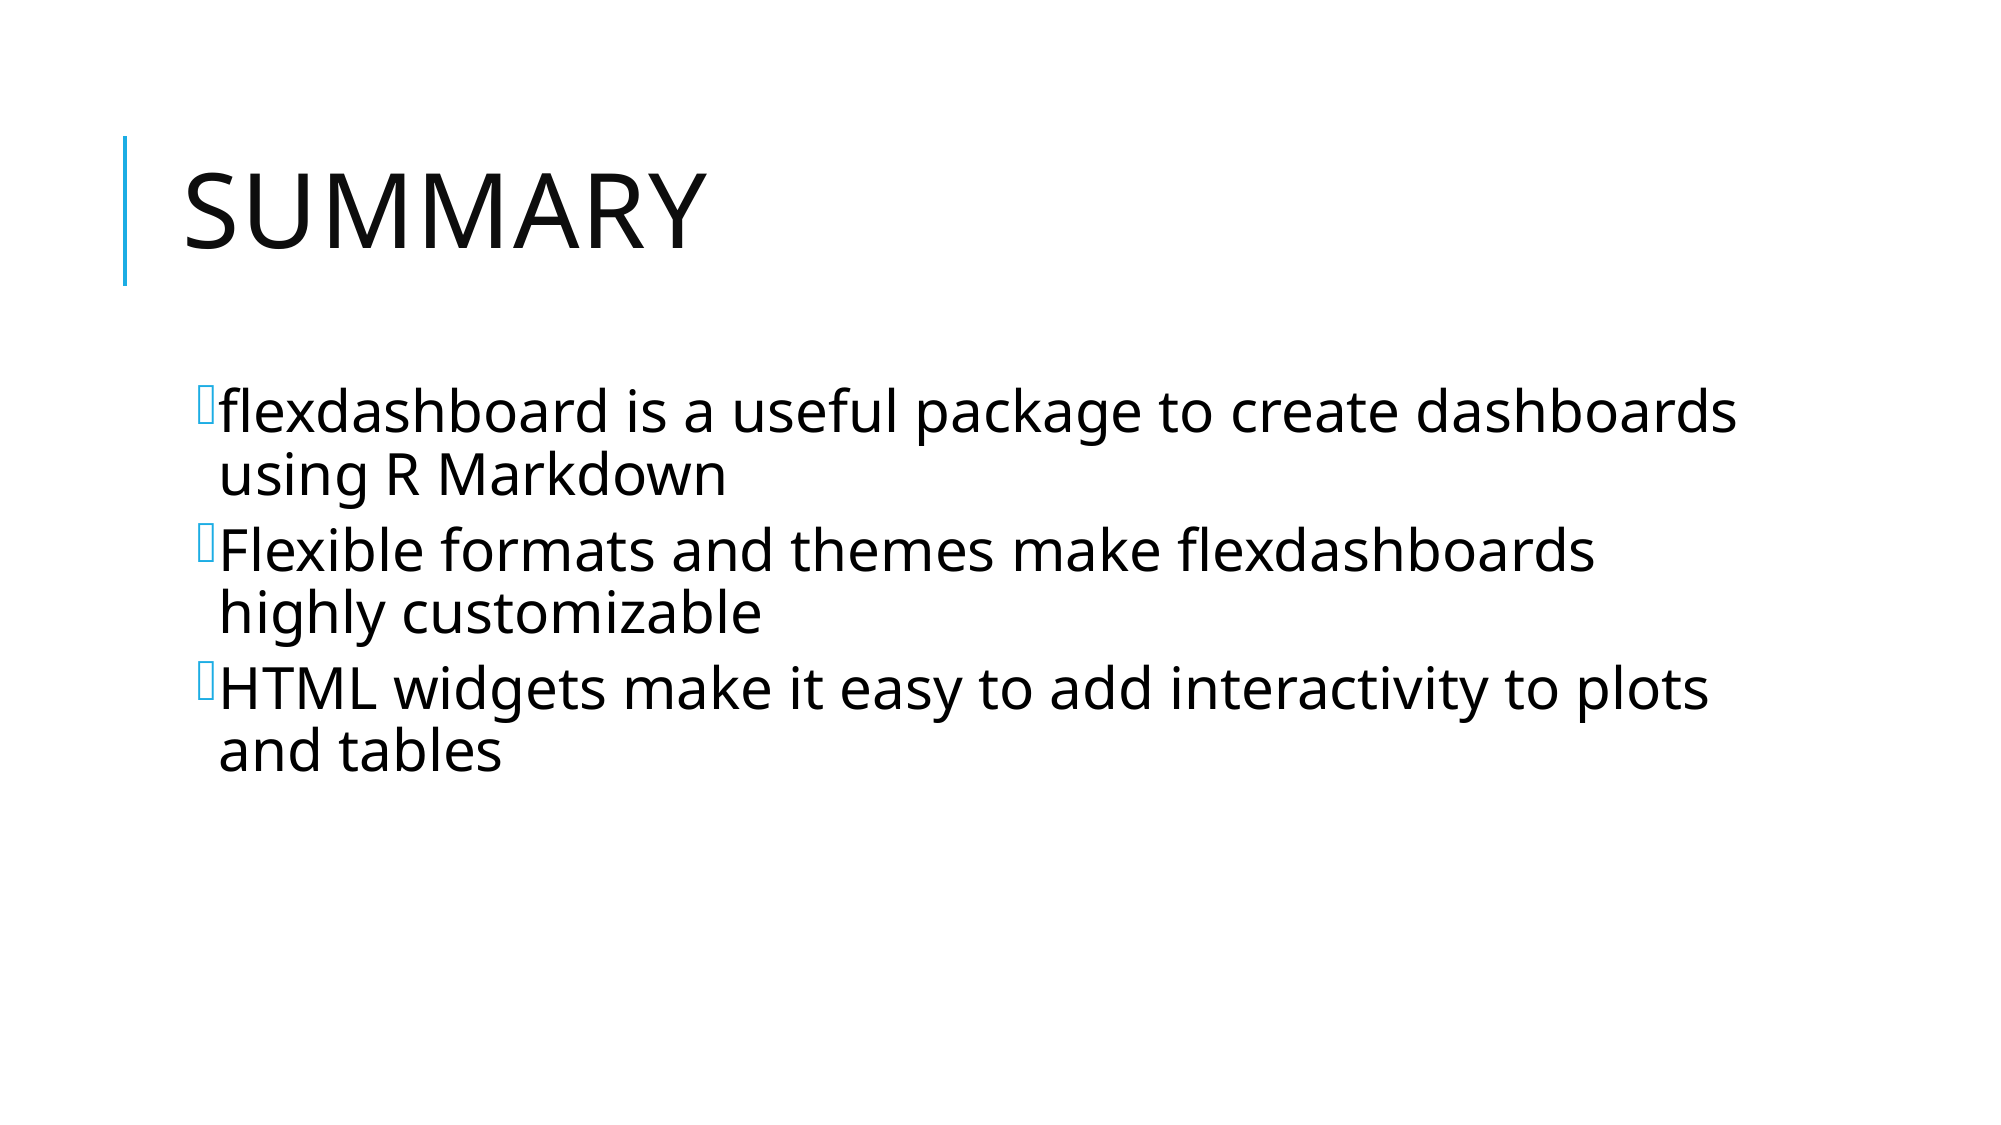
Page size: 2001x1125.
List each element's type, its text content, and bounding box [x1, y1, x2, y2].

list flexdashboard is a useful package to create dashboards using R Markdown Flexible formats and themes make flexdashboards highly customizable HTML widgets make it easy to add interactivity to plots and tables [168, 375, 1763, 1035]
title SUMMARY [168, 96, 1763, 342]
